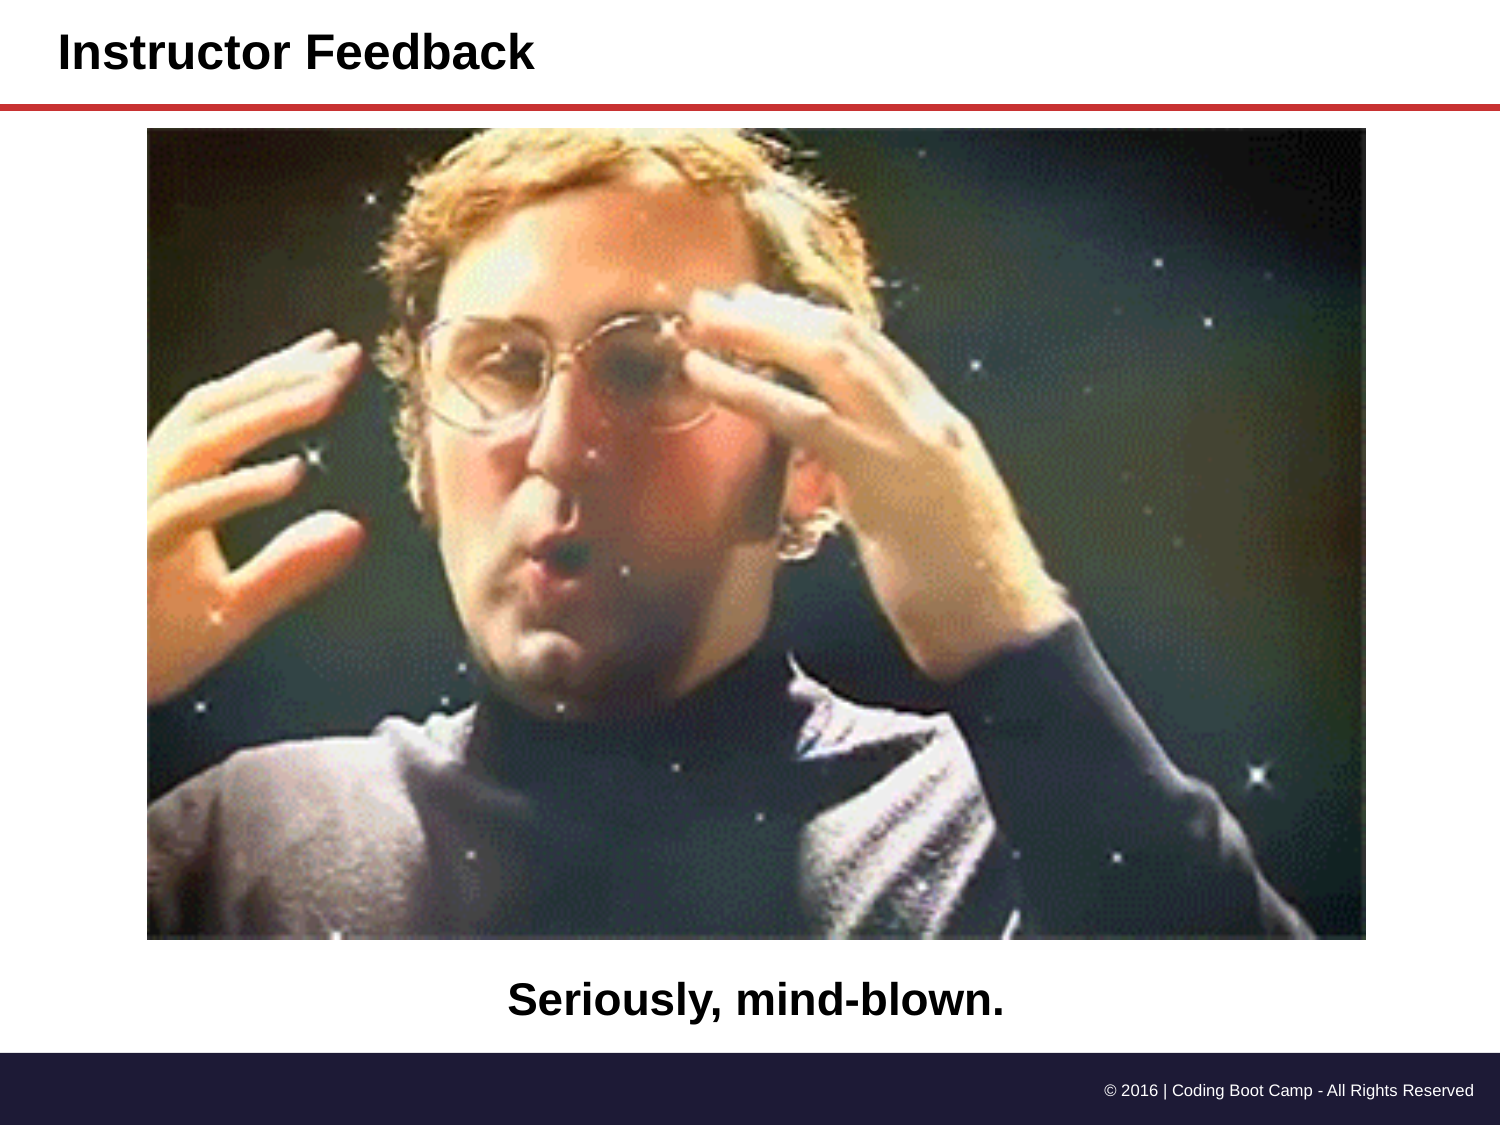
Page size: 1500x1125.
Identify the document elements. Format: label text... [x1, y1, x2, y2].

picture [146, 128, 1366, 940]
text_box Seriously, mind-blown. [49, 954, 1463, 1040]
title Instructor Feedback [49, 0, 948, 108]
